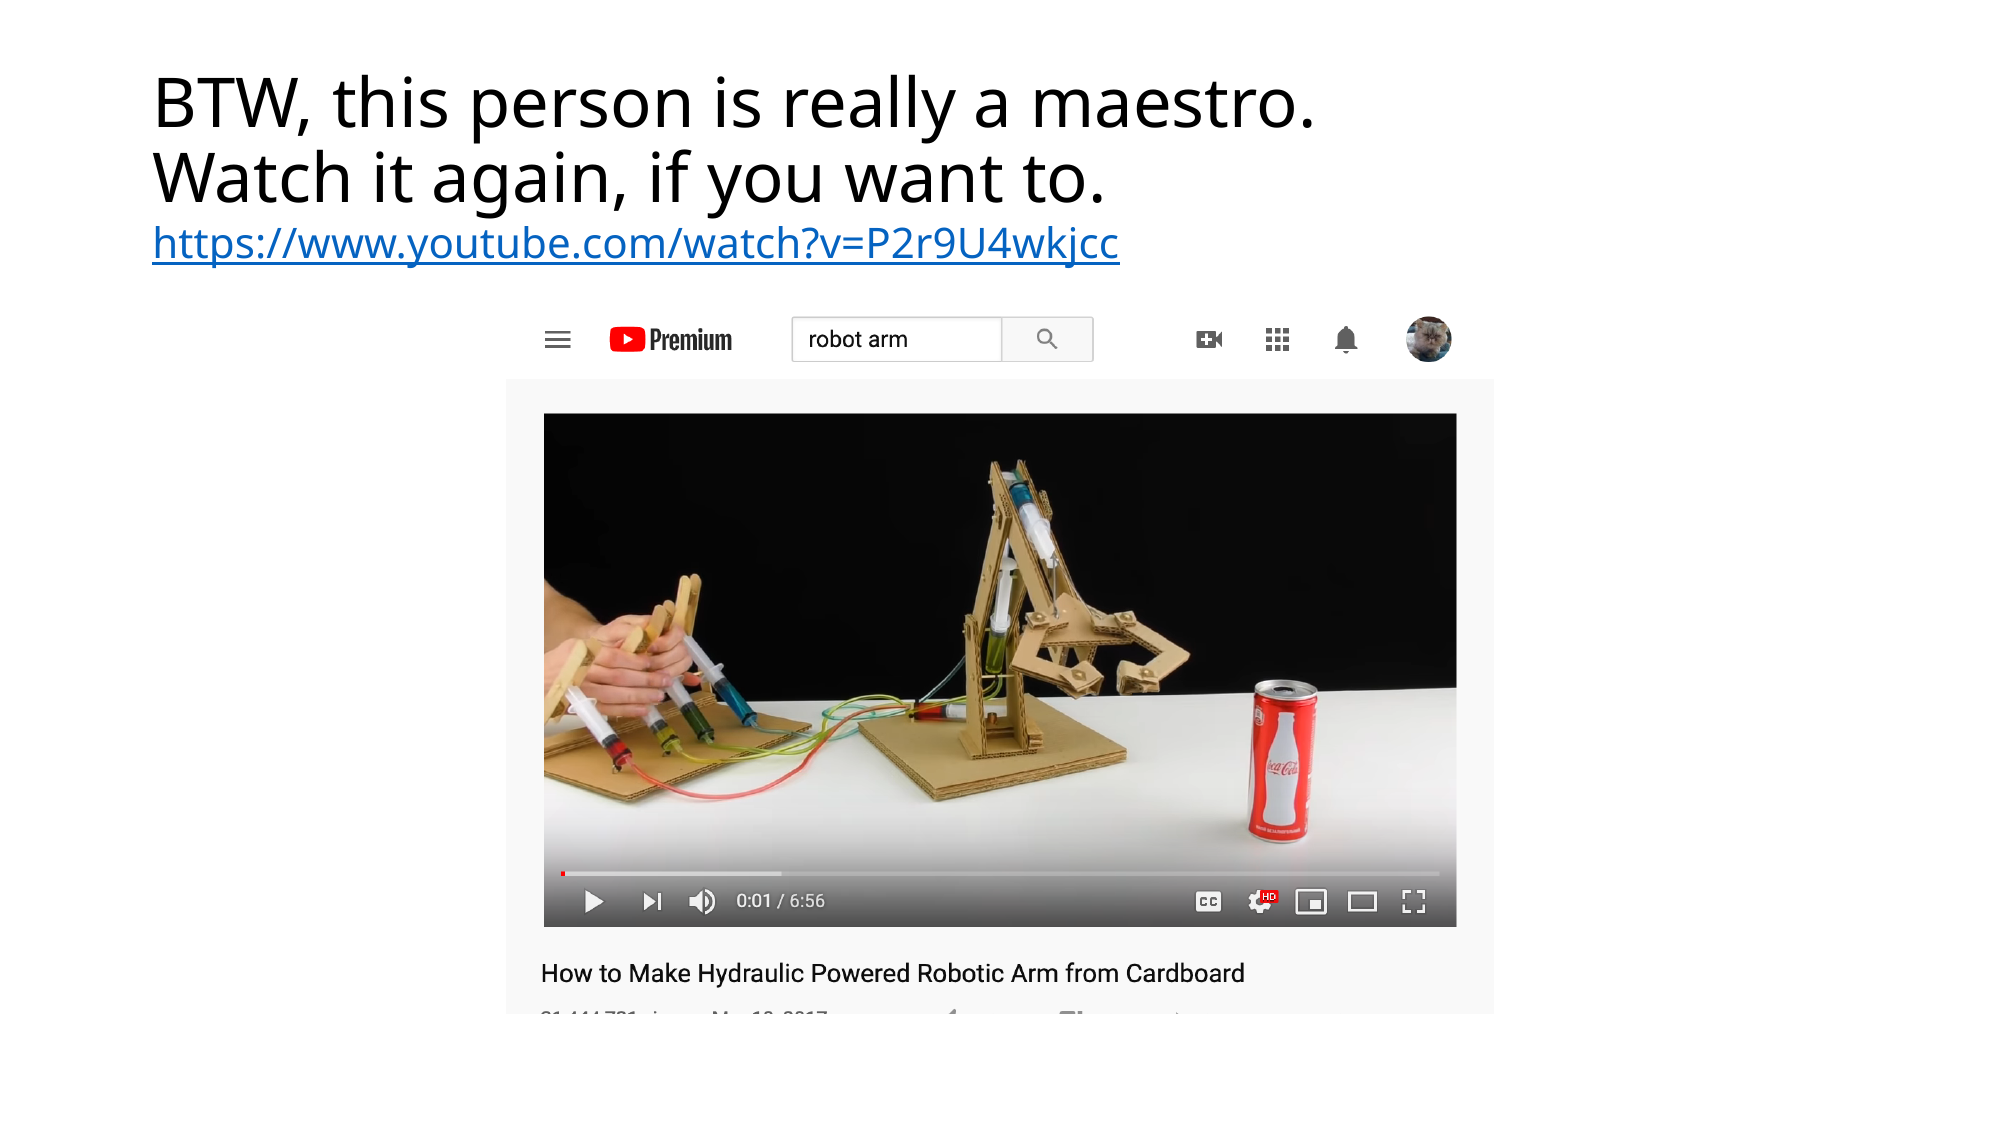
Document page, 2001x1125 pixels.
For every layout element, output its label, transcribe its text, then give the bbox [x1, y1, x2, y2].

title BTW, this person is really a maestro. Watch it again, if you want to. https://www.youtube.com/watch?v=P2r9U4wkjcc [137, 59, 1863, 278]
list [506, 299, 1494, 1014]
